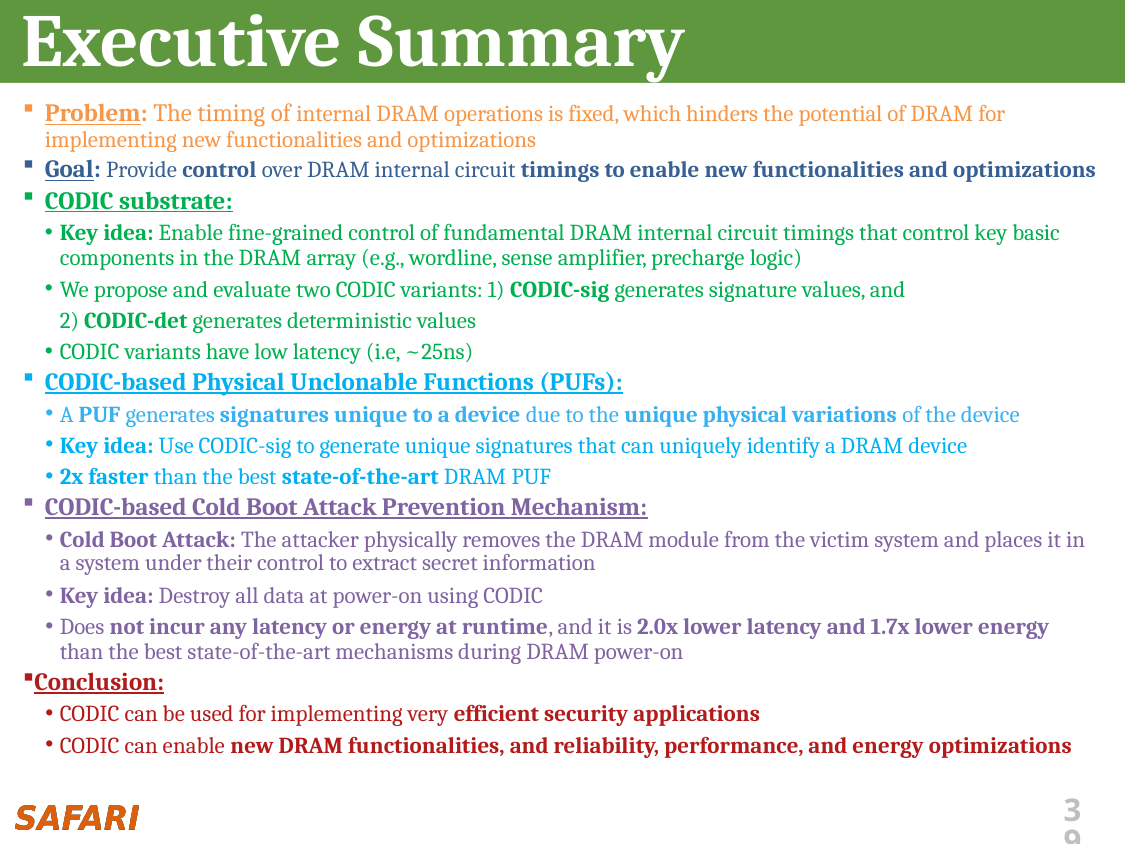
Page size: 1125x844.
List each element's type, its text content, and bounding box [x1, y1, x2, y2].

text_box Problem: The timing of internal DRAM operations is fixed, which hinders the potential of DRAM for implementing new functionalities and optimizations Goal: Provide control over DRAM internal circuit timings to enable new functionalities and optimizations CODIC substrate: Key idea: Enable fine-grained control of fundamental DRAM internal circuit timings that control key basic components in the DRAM array (e.g., wordline, sense amplifier, precharge logic) We propose and evaluate two CODIC variants: 1) CODIC-sig generates signature values, and 2) CODIC-det generates deterministic values CODIC variants have low latency (i.e, ~25ns) CODIC-based Physical Unclonable Functions (PUFs): A PUF generates signatures unique to a device due to the unique physical variations of the device Key idea: Use CODIC-sig to generate unique signatures that can uniquely identify a DRAM device 2x faster than the best state-of-the-art DRAM PUF CODIC-based Cold Boot Attack Prevention Mechanism: Cold Boot Attack: The attacker physically removes the DRAM module from the victim system and places it in a system under their control to extract secret information Key idea: Destroy all data at power-on using CODIC Does not incur any latency or energy at runtime, and it is 2.0x lower latency and 1.7x lower energy than the best state-of-the-art mechanisms during DRAM power-on Conclusion: CODIC can be used for implementing very efficient security applications CODIC can enable new DRAM functionalities, and reliability, performance, and energy optimizations [7, 94, 1113, 844]
text_box [0, 0, 1125, 83]
text_box 39 [1057, 794, 1105, 829]
title Executive Summary [9, 0, 1058, 51]
